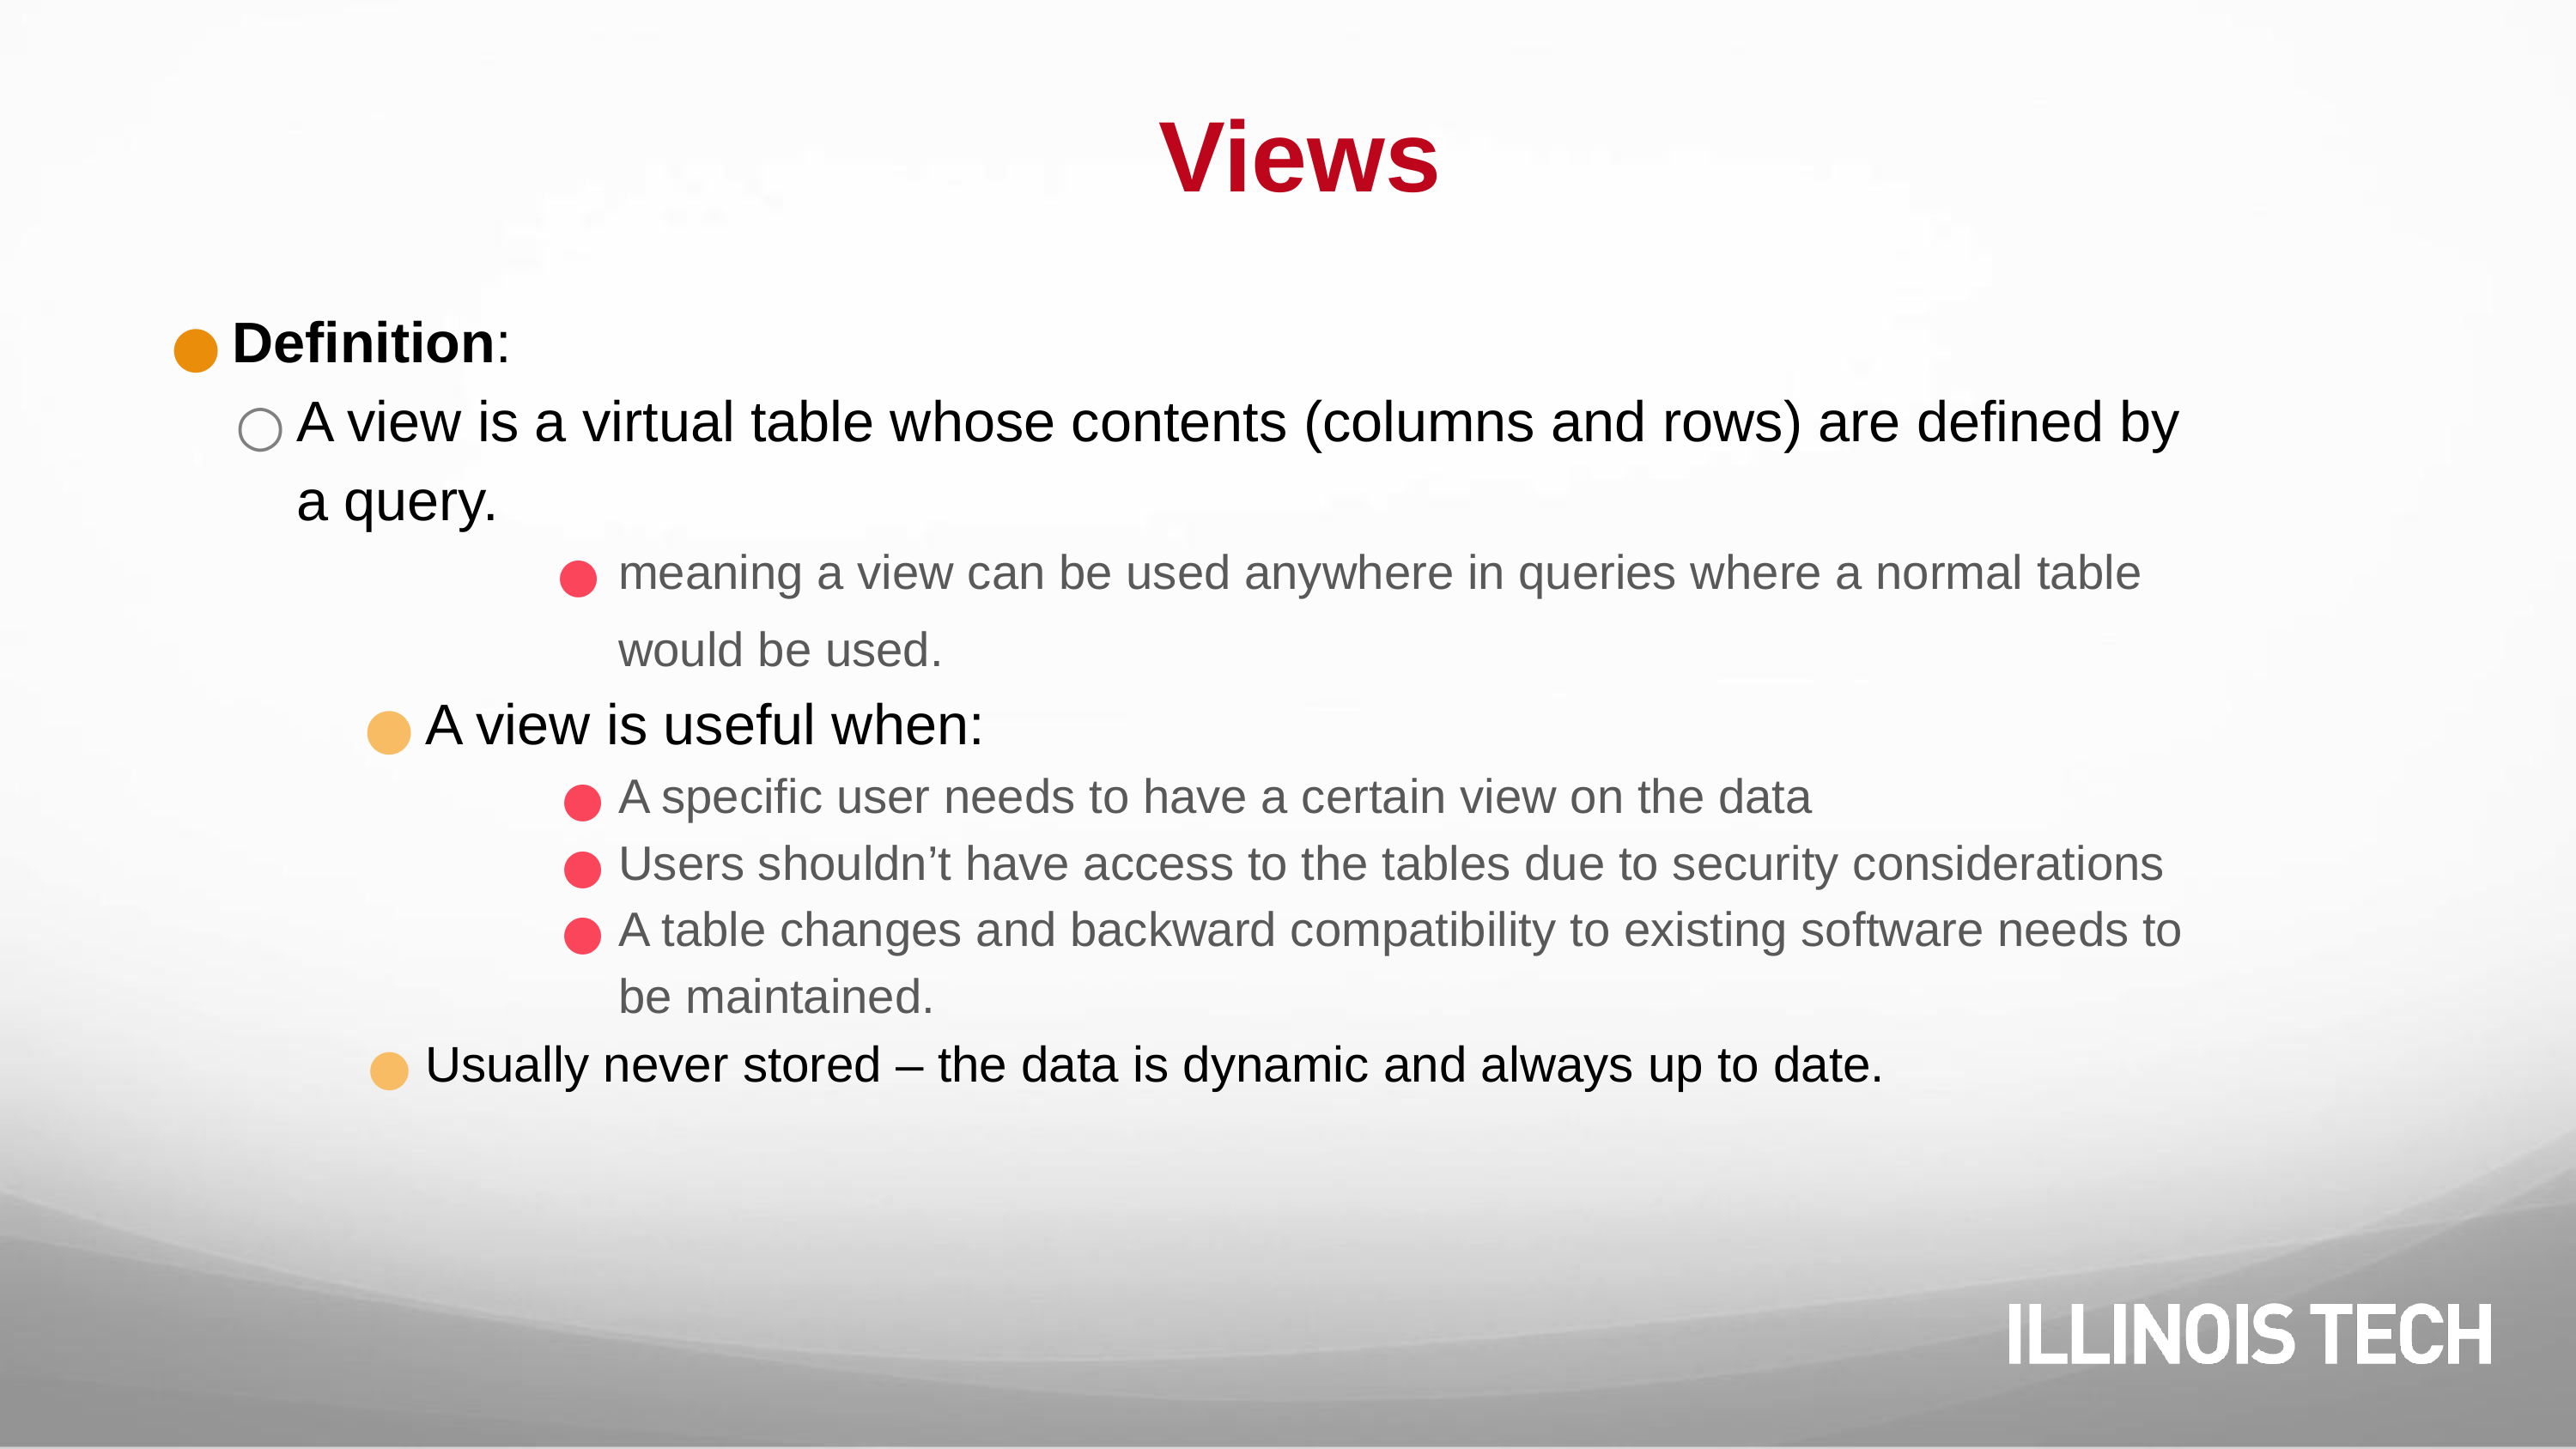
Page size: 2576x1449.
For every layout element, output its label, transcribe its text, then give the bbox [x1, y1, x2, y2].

list Definition: A view is a virtual table whose contents (columns and rows) are defined by a query. meaning a view can be used anywhere in queries where a normal table would be used. A view is useful when: A specific user needs to have a certain view on the data Users shouldn’t have access to the tables due to security considerations A table changes and backward compatibility to existing software needs to be maintained. Usually never stored – the data is dynamic and always up to date. [155, 288, 2216, 1259]
picture [0, 0, 2576, 1449]
title Views [167, 0, 2433, 219]
